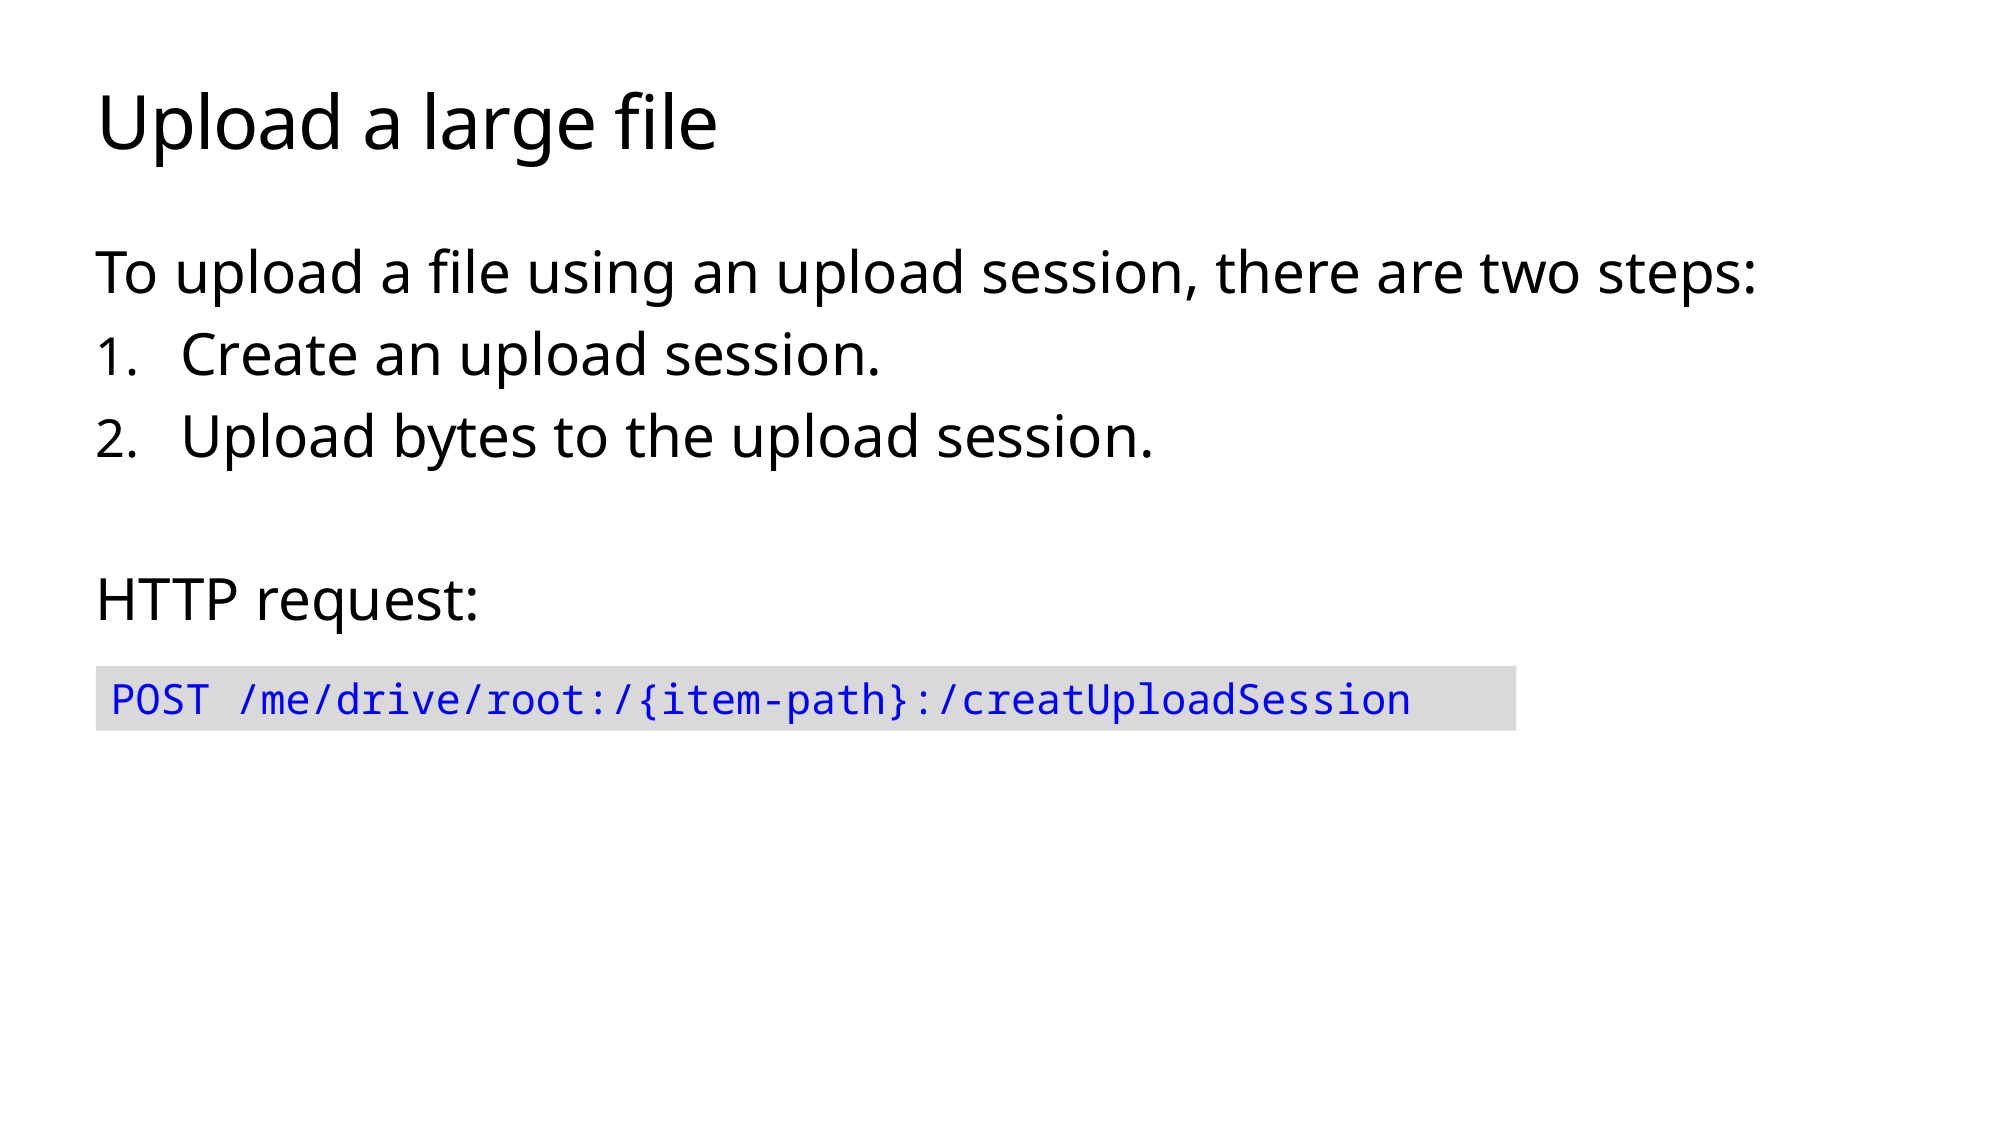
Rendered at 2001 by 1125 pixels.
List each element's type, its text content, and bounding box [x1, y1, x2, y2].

text_box POST /me/drive/root:/{item-path}:/creatUploadSession [95, 665, 1517, 731]
title Upload a large file [96, 75, 1904, 166]
list To upload a file using an upload session, there are two steps: Create an upload session. Upload bytes to the upload session. HTTP request: [95, 235, 1904, 646]
